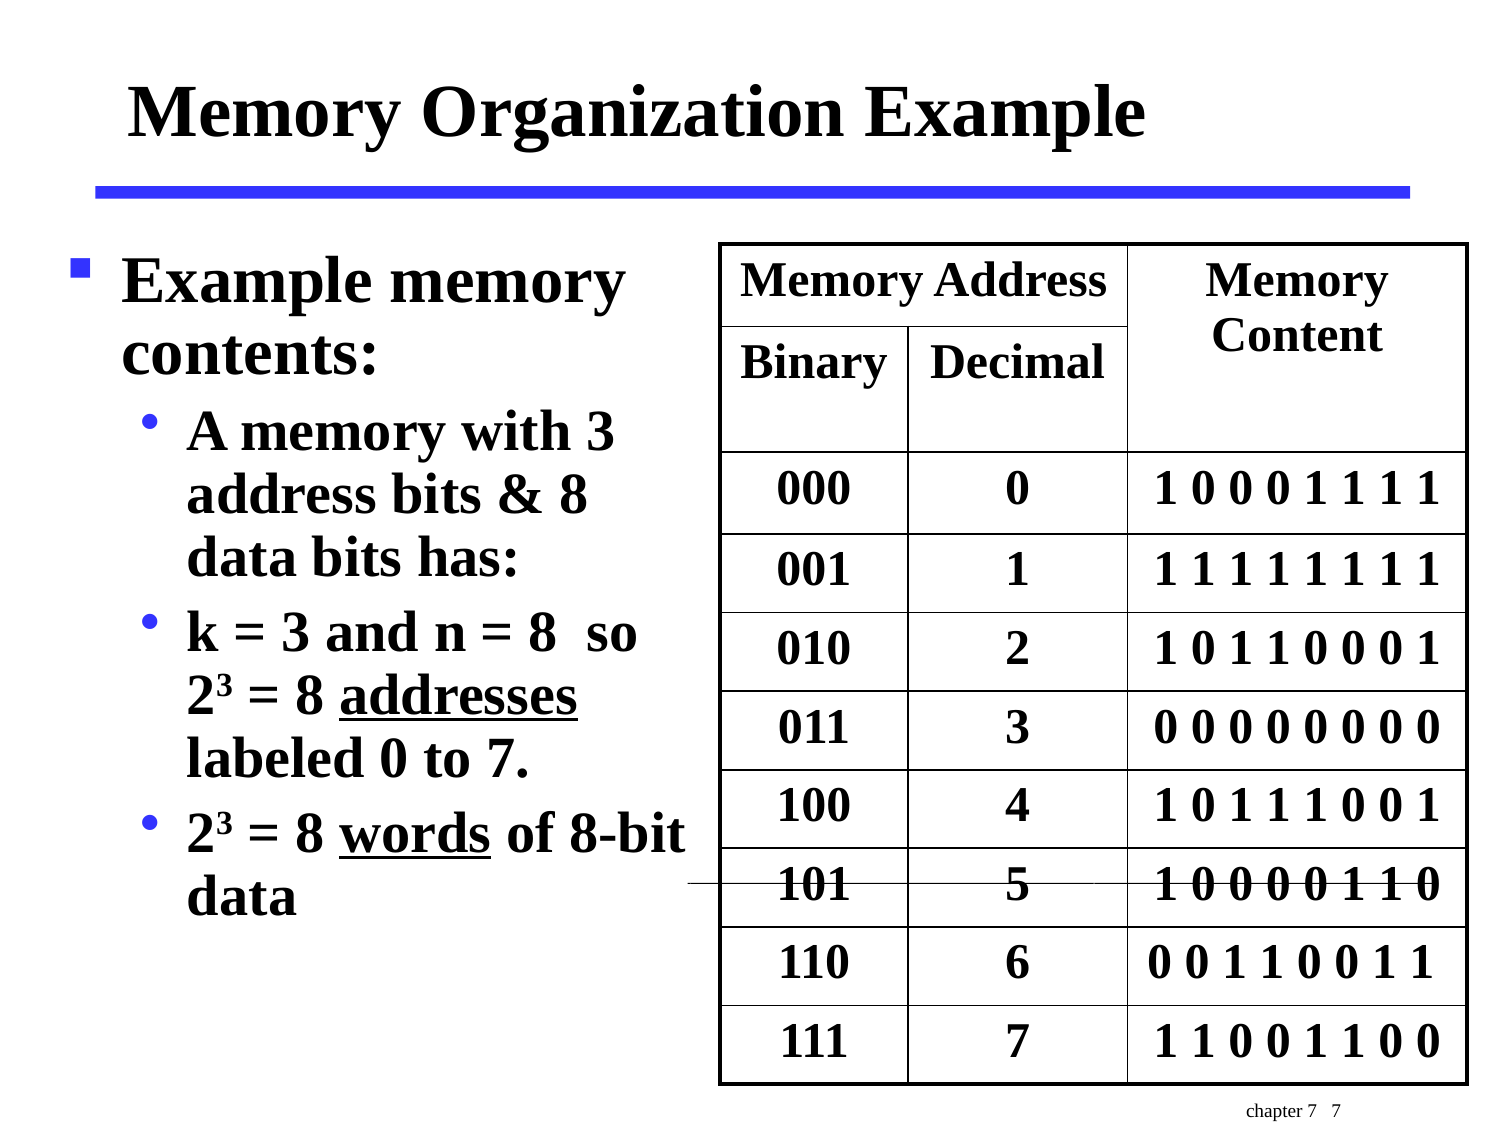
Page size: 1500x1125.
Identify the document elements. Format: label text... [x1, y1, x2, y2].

table_cell 7 [909, 1006, 1127, 1082]
table_cell 1 0 1 1 1 0 0 1 [1128, 771, 1465, 847]
table_cell 4 [909, 771, 1127, 847]
table_cell 000 [722, 453, 907, 533]
table_cell 0 0 0 0 0 0 0 0 [1128, 692, 1465, 769]
table_cell 5 [909, 849, 1127, 926]
table_cell 1 1 0 0 1 1 0 0 [1128, 1006, 1465, 1082]
table_cell 1 0 0 0 0 1 1 0 [1128, 849, 1465, 926]
table_cell 0 [909, 453, 1127, 533]
table_header Memory Content [1128, 246, 1465, 451]
table_cell 111 [722, 1006, 907, 1082]
list Example memory contents: A memory with 3 address bits & 8 data bits has: k = 3 and n = 8 so 23 = 8 addresses labeled 0 to 7. 23 = 8 words of 8-bit data [50, 237, 713, 1013]
table_cell 2 [909, 613, 1127, 690]
slide_number chapter 7 7 [1231, 1068, 1499, 1125]
table_cell 010 [722, 613, 907, 690]
table_cell 6 [909, 928, 1127, 1005]
title Memory Organization Example [112, 37, 1500, 175]
table_cell 1 [909, 535, 1127, 612]
table_cell 011 [722, 692, 907, 769]
table_cell 3 [909, 692, 1127, 769]
table_cell 100 [722, 771, 907, 847]
table_cell 110 [722, 928, 907, 1005]
table_cell 101 [722, 849, 907, 926]
table_header Memory Address [722, 246, 1127, 326]
table_cell 0 0 1 1 0 0 1 1 [1128, 928, 1465, 1005]
table_cell Decimal [909, 327, 1127, 451]
table_cell 001 [722, 535, 907, 612]
table_cell 1 1 1 1 1 1 1 1 [1128, 535, 1465, 612]
table_cell 1 0 0 0 1 1 1 1 [1128, 453, 1465, 533]
table_cell 1 0 1 1 0 0 0 1 [1128, 613, 1465, 690]
table_cell Binary [722, 327, 907, 451]
